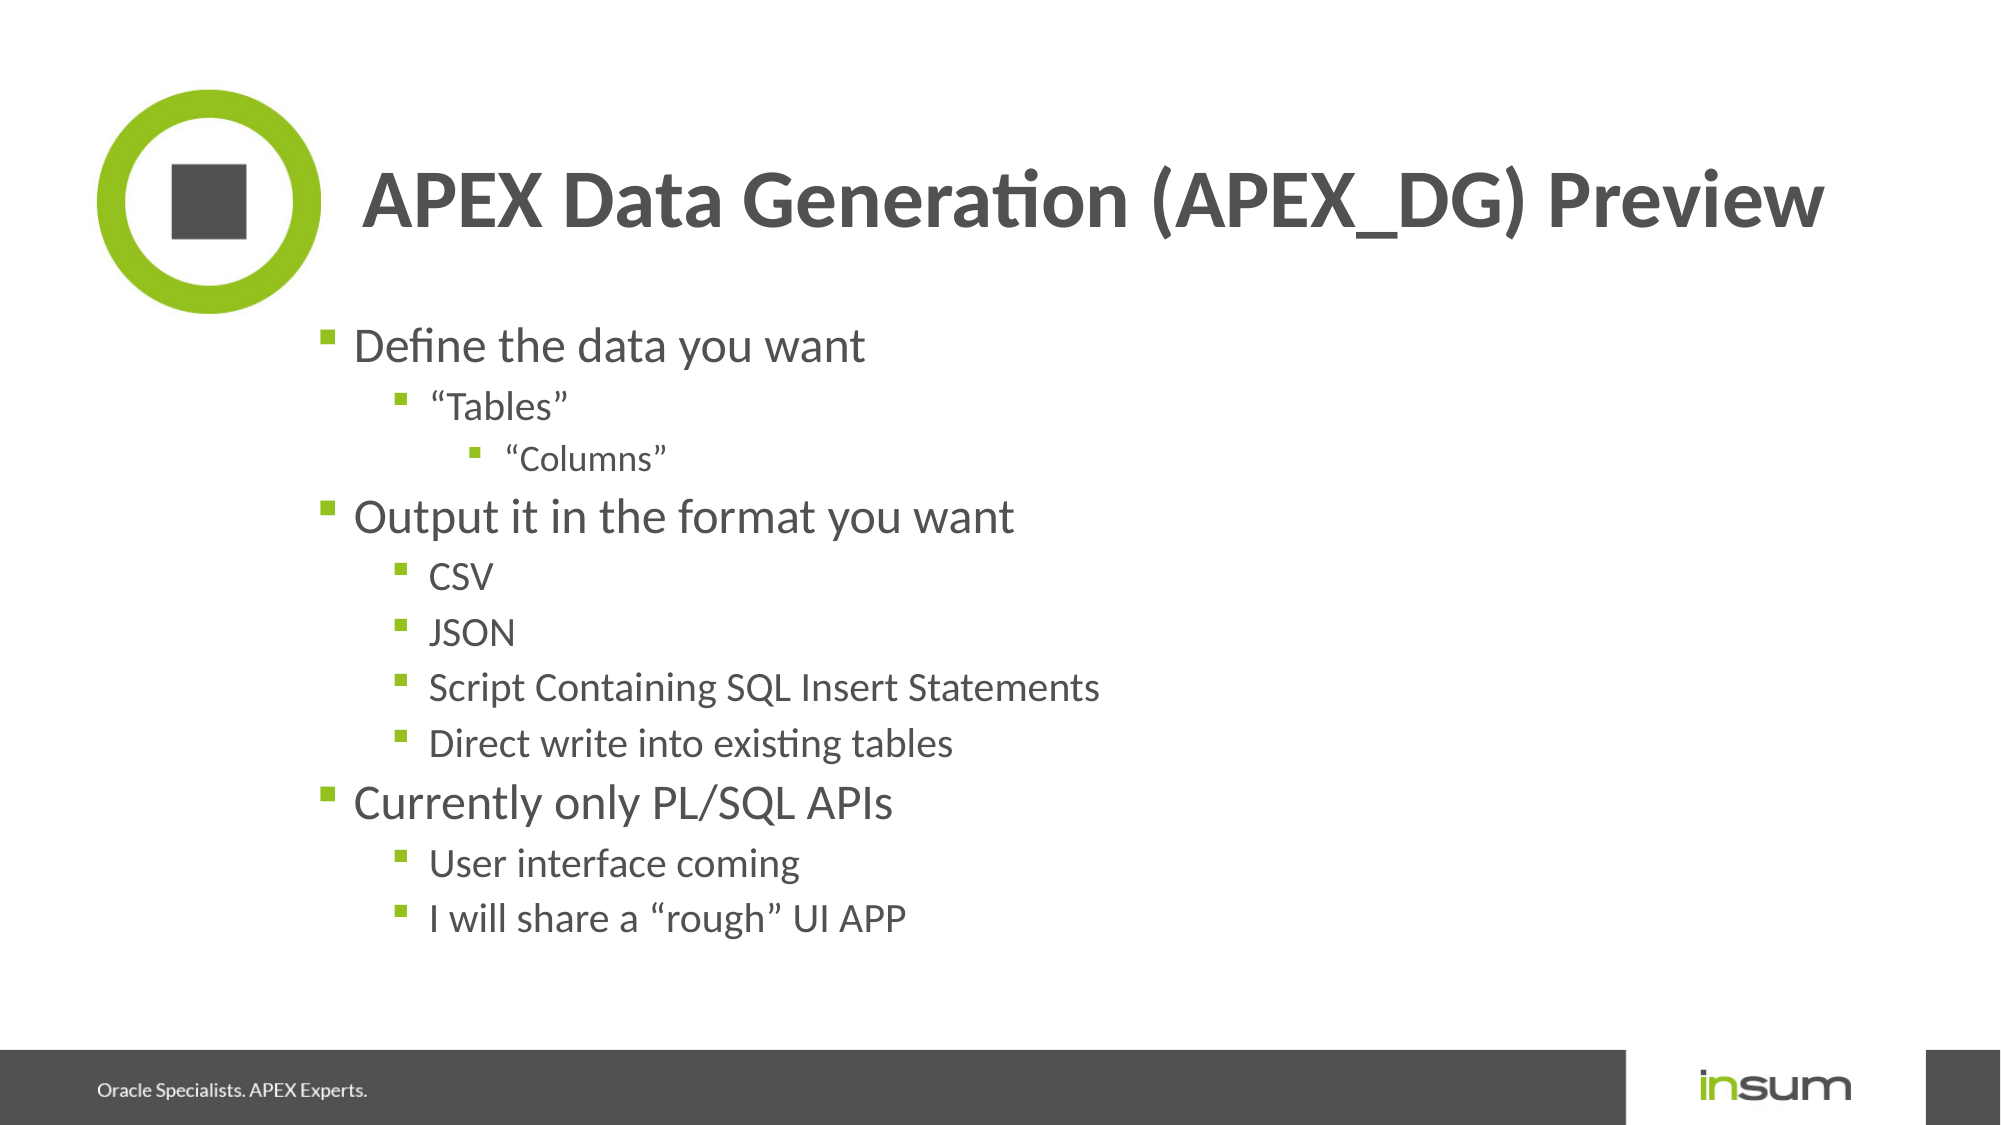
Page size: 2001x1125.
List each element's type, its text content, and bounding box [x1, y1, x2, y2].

picture [0, 0, 2001, 1125]
list Define the data you want “Tables” “Columns” Output it in the format you want CSV JSON Script Containing SQL Insert Statements Direct write into existing tables Currently only PL/SQL APIs User interface coming I will share a “rough” UI APP [226, 312, 1863, 966]
title APEX Data Generation (APEX_DG) Preview [347, 94, 1863, 312]
